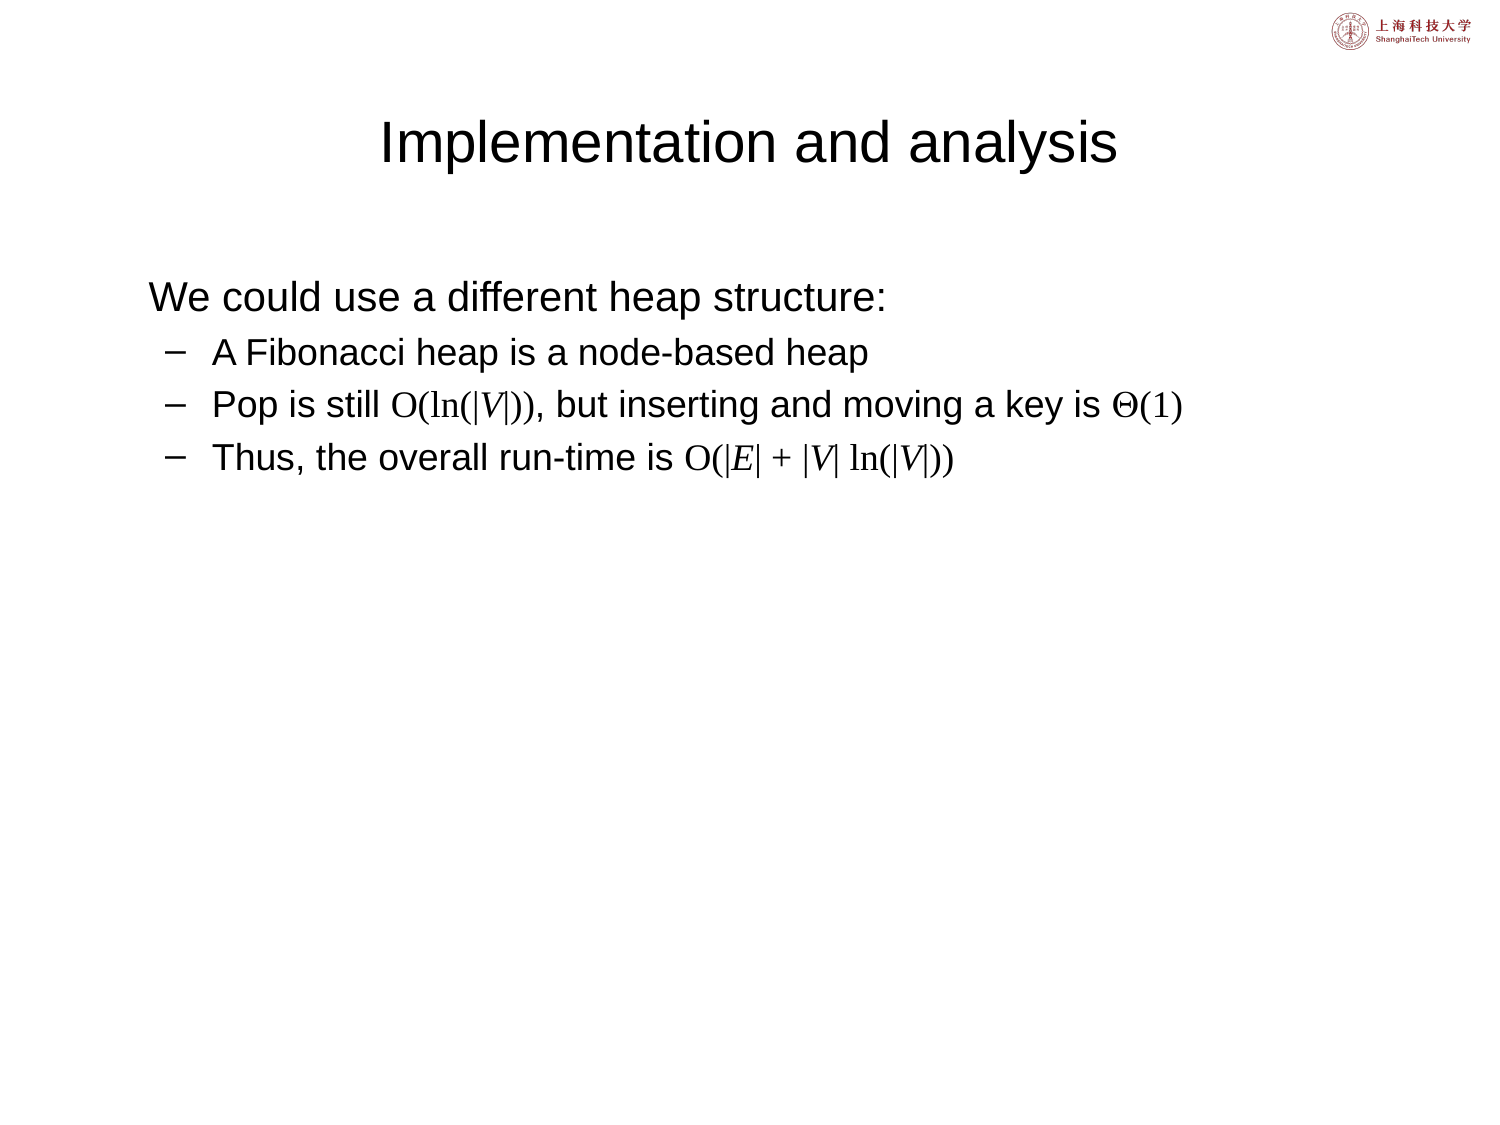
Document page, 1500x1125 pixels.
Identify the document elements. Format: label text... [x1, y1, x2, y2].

title Implementation and analysis [74, 44, 1426, 233]
picture [1327, 0, 1478, 109]
list We could use a different heap structure: A Fibonacci heap is a node-based heap Pop is still O(ln(|V|)), but inserting and moving a key is Q(1) Thus, the overall run-time is O(|E| + |V| ln(|V|)) [74, 262, 1426, 1006]
